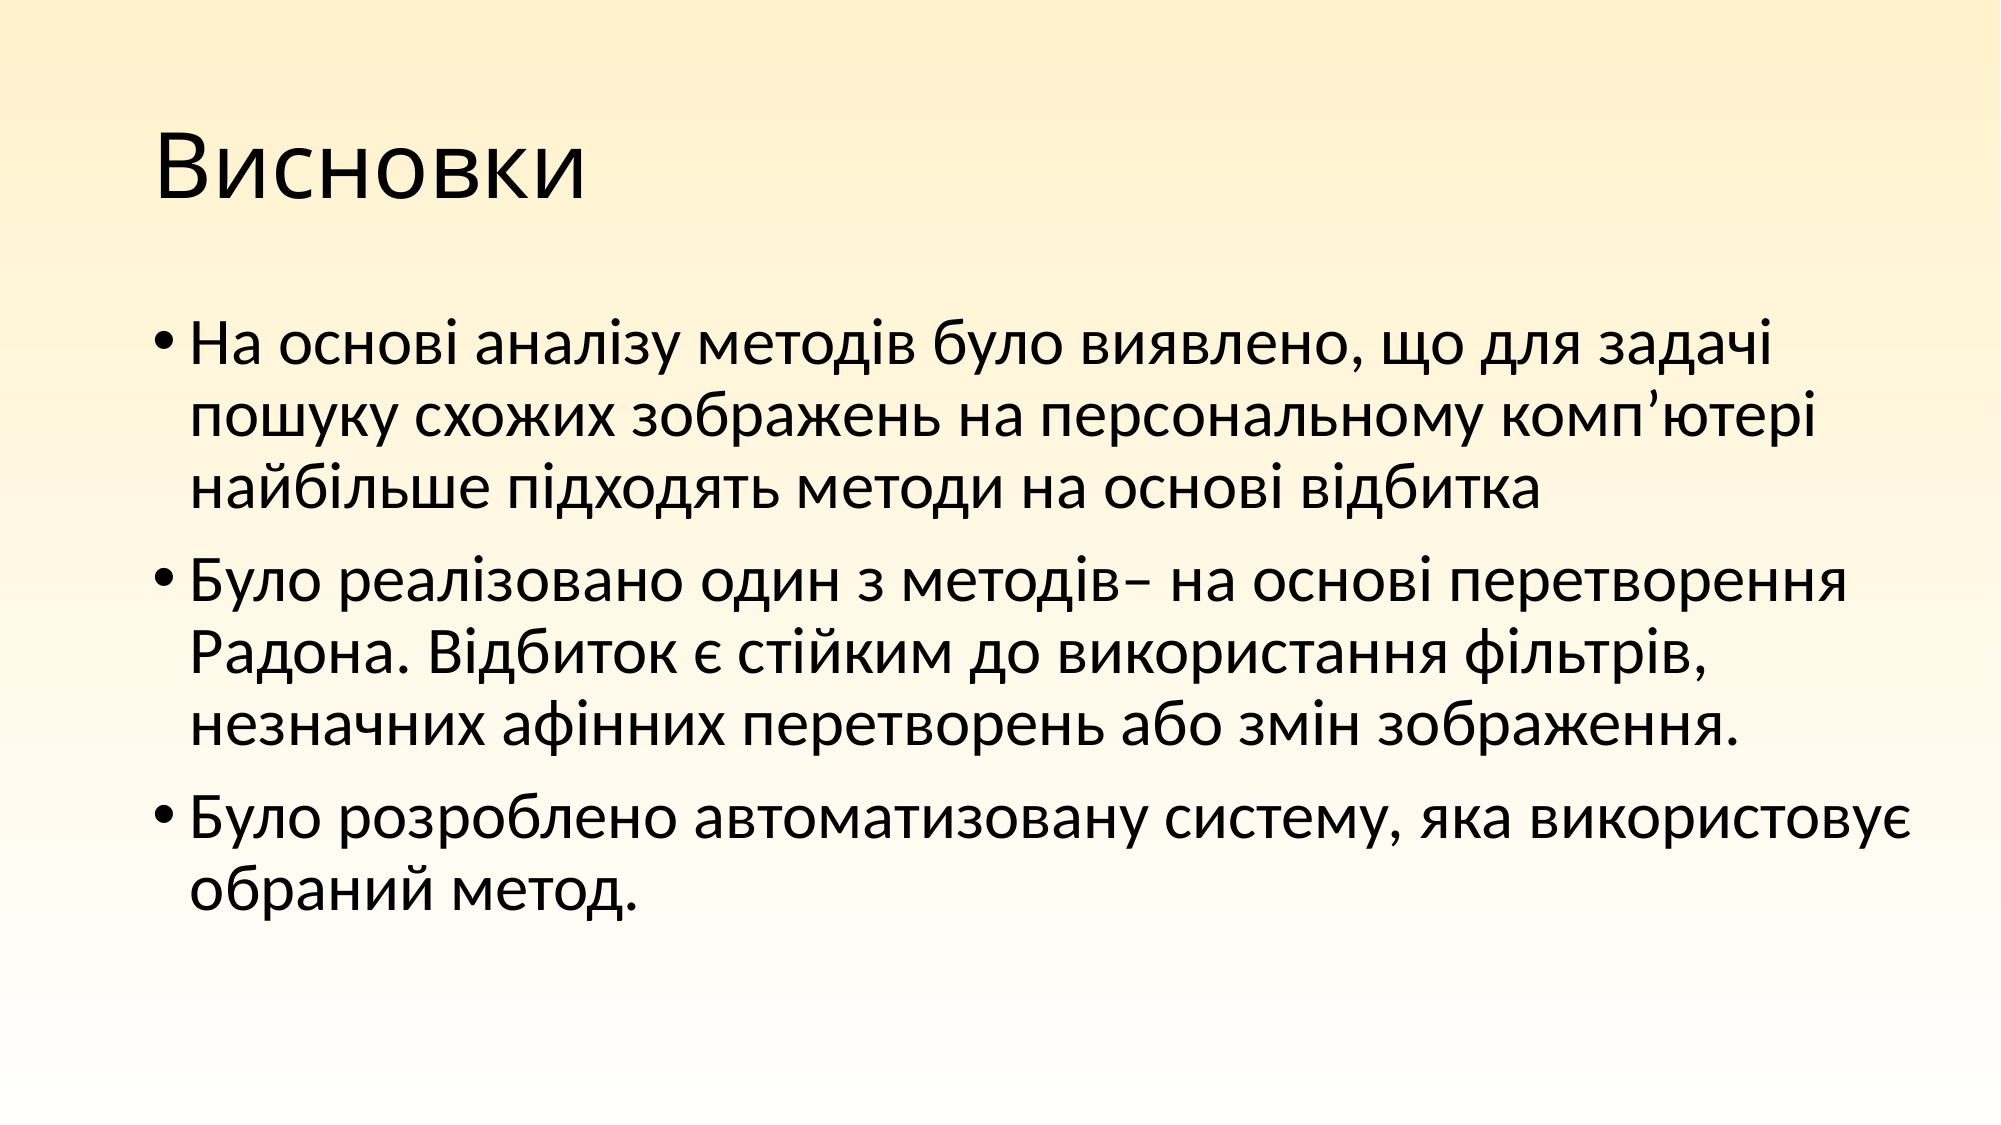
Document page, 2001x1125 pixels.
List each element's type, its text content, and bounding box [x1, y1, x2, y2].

title Висновки [137, 59, 1863, 278]
list На основі аналізу методів було виявлено, що для задачі пошуку схожих зображень на персональному комп’ютері найбільше підходять методи на основі відбитка Було реалізовано один з методів– на основі перетворення Радона. Відбиток є стійким до використання фільтрів, незначних афінних перетворень або змін зображення. Було розроблено автоматизовану систему, яка використовує обраний метод. [137, 299, 1967, 1080]
